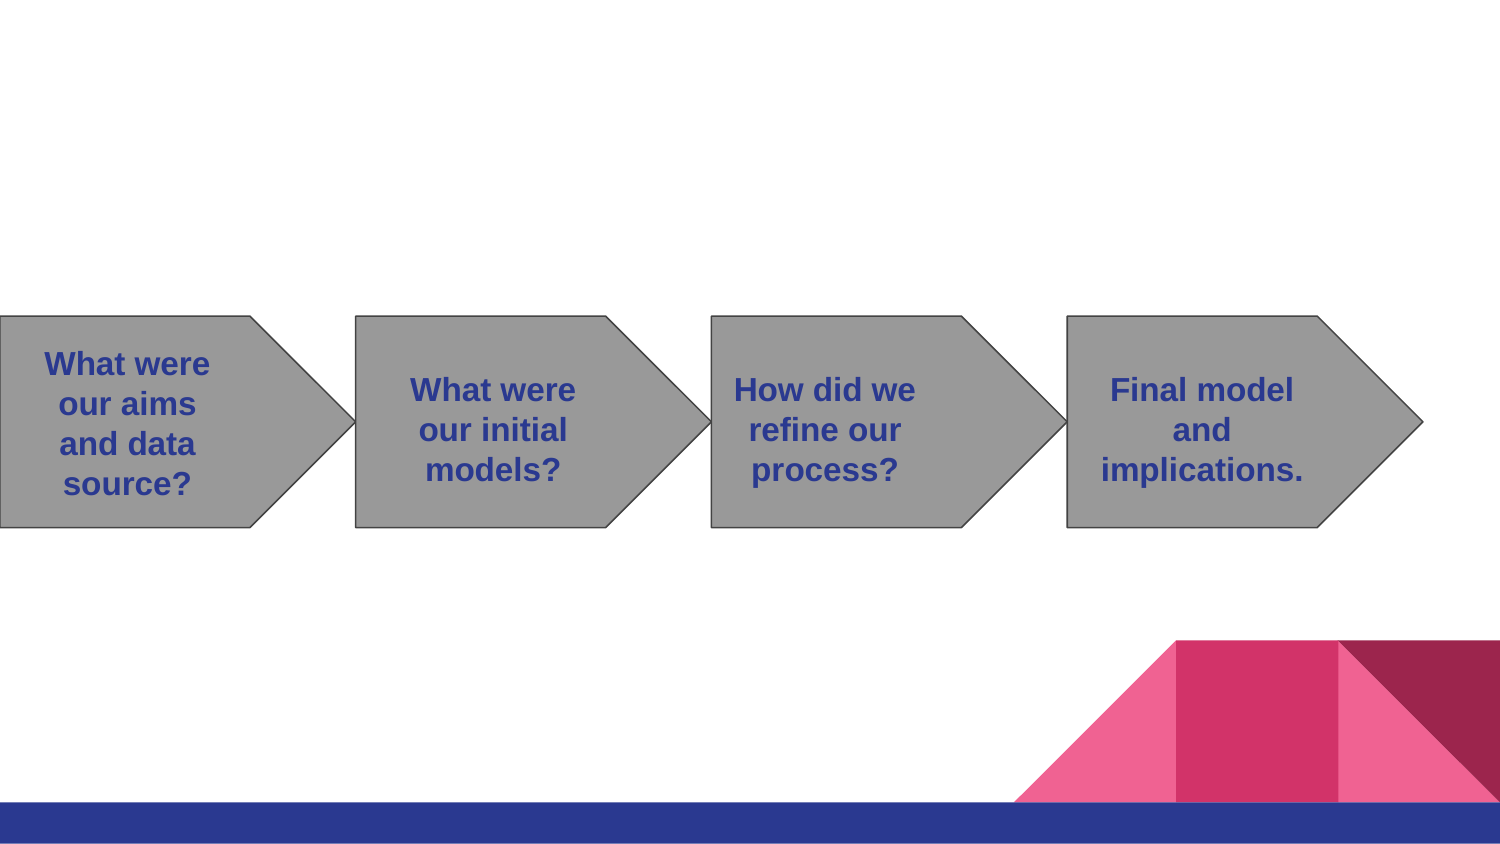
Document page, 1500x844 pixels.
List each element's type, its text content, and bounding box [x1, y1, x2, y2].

text_box [0, 316, 355, 528]
text_box What were our initial models? [379, 353, 607, 491]
text_box [355, 316, 711, 528]
text_box Final model and implications. [1067, 353, 1338, 491]
text_box How did we refine our process? [711, 353, 939, 491]
text_box [1067, 316, 1423, 528]
text_box What were our aims and data source? [13, 327, 242, 465]
text_box [711, 316, 1067, 528]
